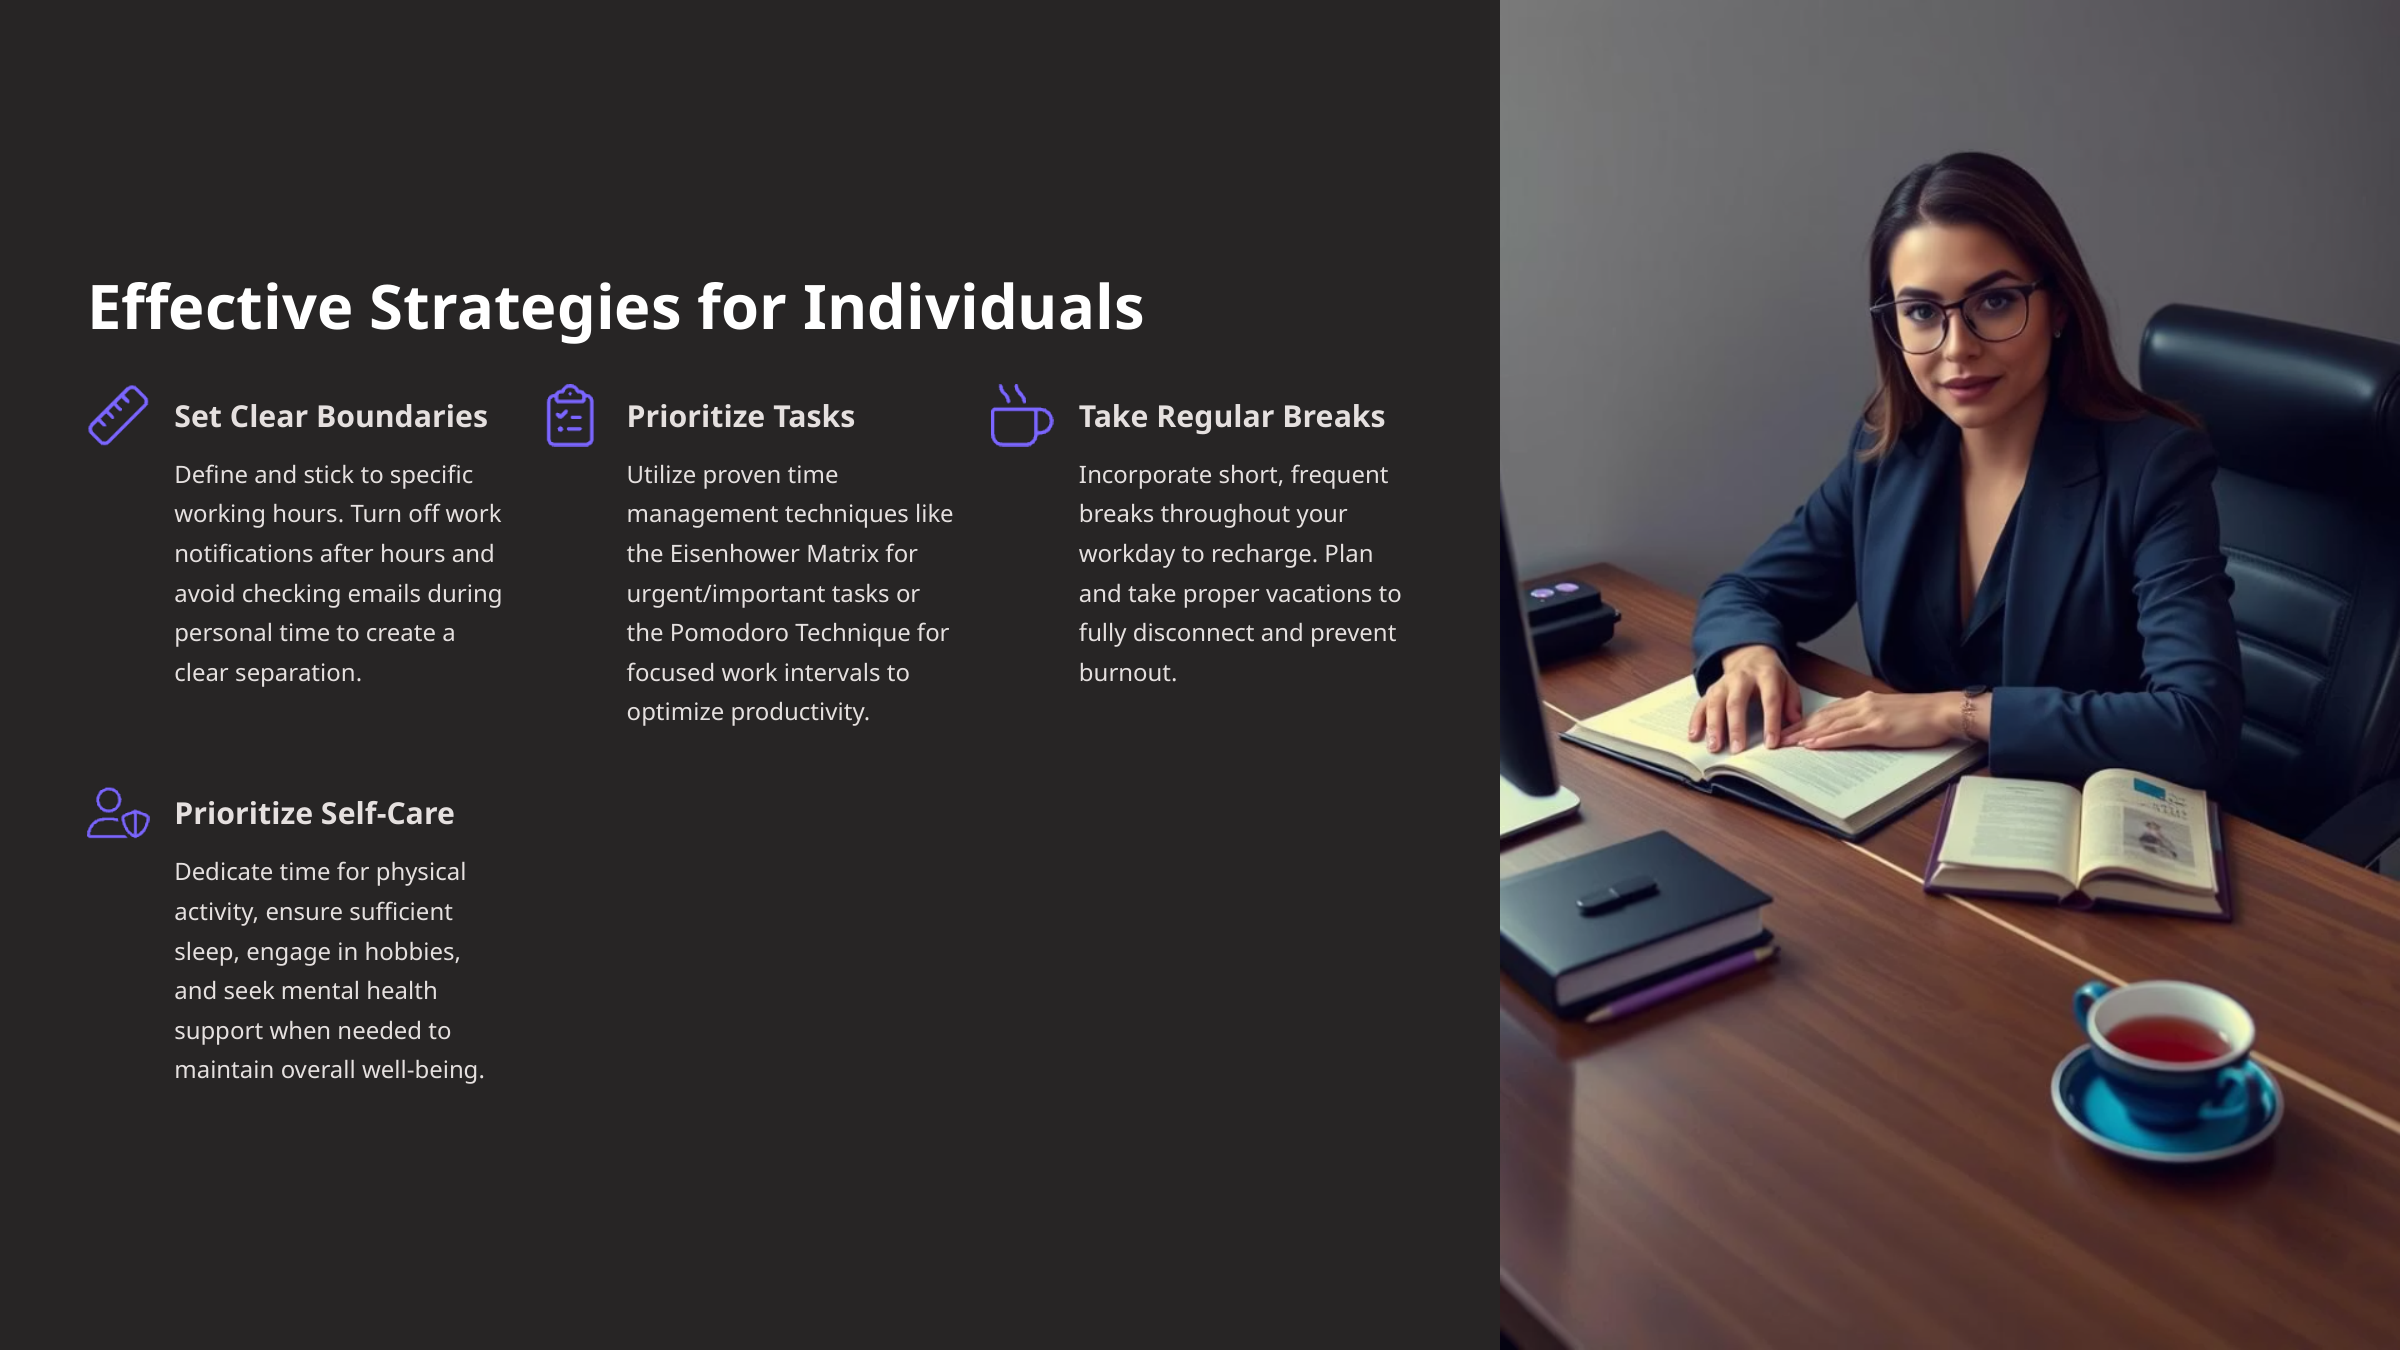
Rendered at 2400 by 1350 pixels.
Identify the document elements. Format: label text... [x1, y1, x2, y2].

picture [539, 384, 602, 447]
text_box Prioritize Tasks [626, 394, 939, 434]
picture [1499, 0, 2400, 1350]
text_box Incorporate short, frequent breaks throughout your workday to recharge. Plan and take proper vacations to fully disconnect and prevent burnout. [1078, 448, 1413, 688]
text_box Define and stick to specific working hours. Turn off work notifications after hours and avoid checking emails during personal time to create a clear separation. [174, 448, 509, 688]
picture [87, 781, 150, 845]
picture [87, 384, 150, 447]
text_box Take Regular Breaks [1078, 394, 1391, 434]
picture [991, 384, 1054, 447]
text_box Set Clear Boundaries [174, 394, 494, 434]
text_box Effective Strategies for Individuals [87, 264, 1134, 343]
text_box Utilize proven time management techniques like the Eisenhower Matrix for urgent/important tasks or the Pomodoro Technique for focused work intervals to optimize productivity. [626, 448, 961, 728]
text_box Prioritize Self-Care [174, 792, 486, 832]
text_box Dedicate time for physical activity, ensure sufficient sleep, engage in hobbies, and seek mental health support when needed to maintain overall well-being. [174, 846, 509, 1086]
